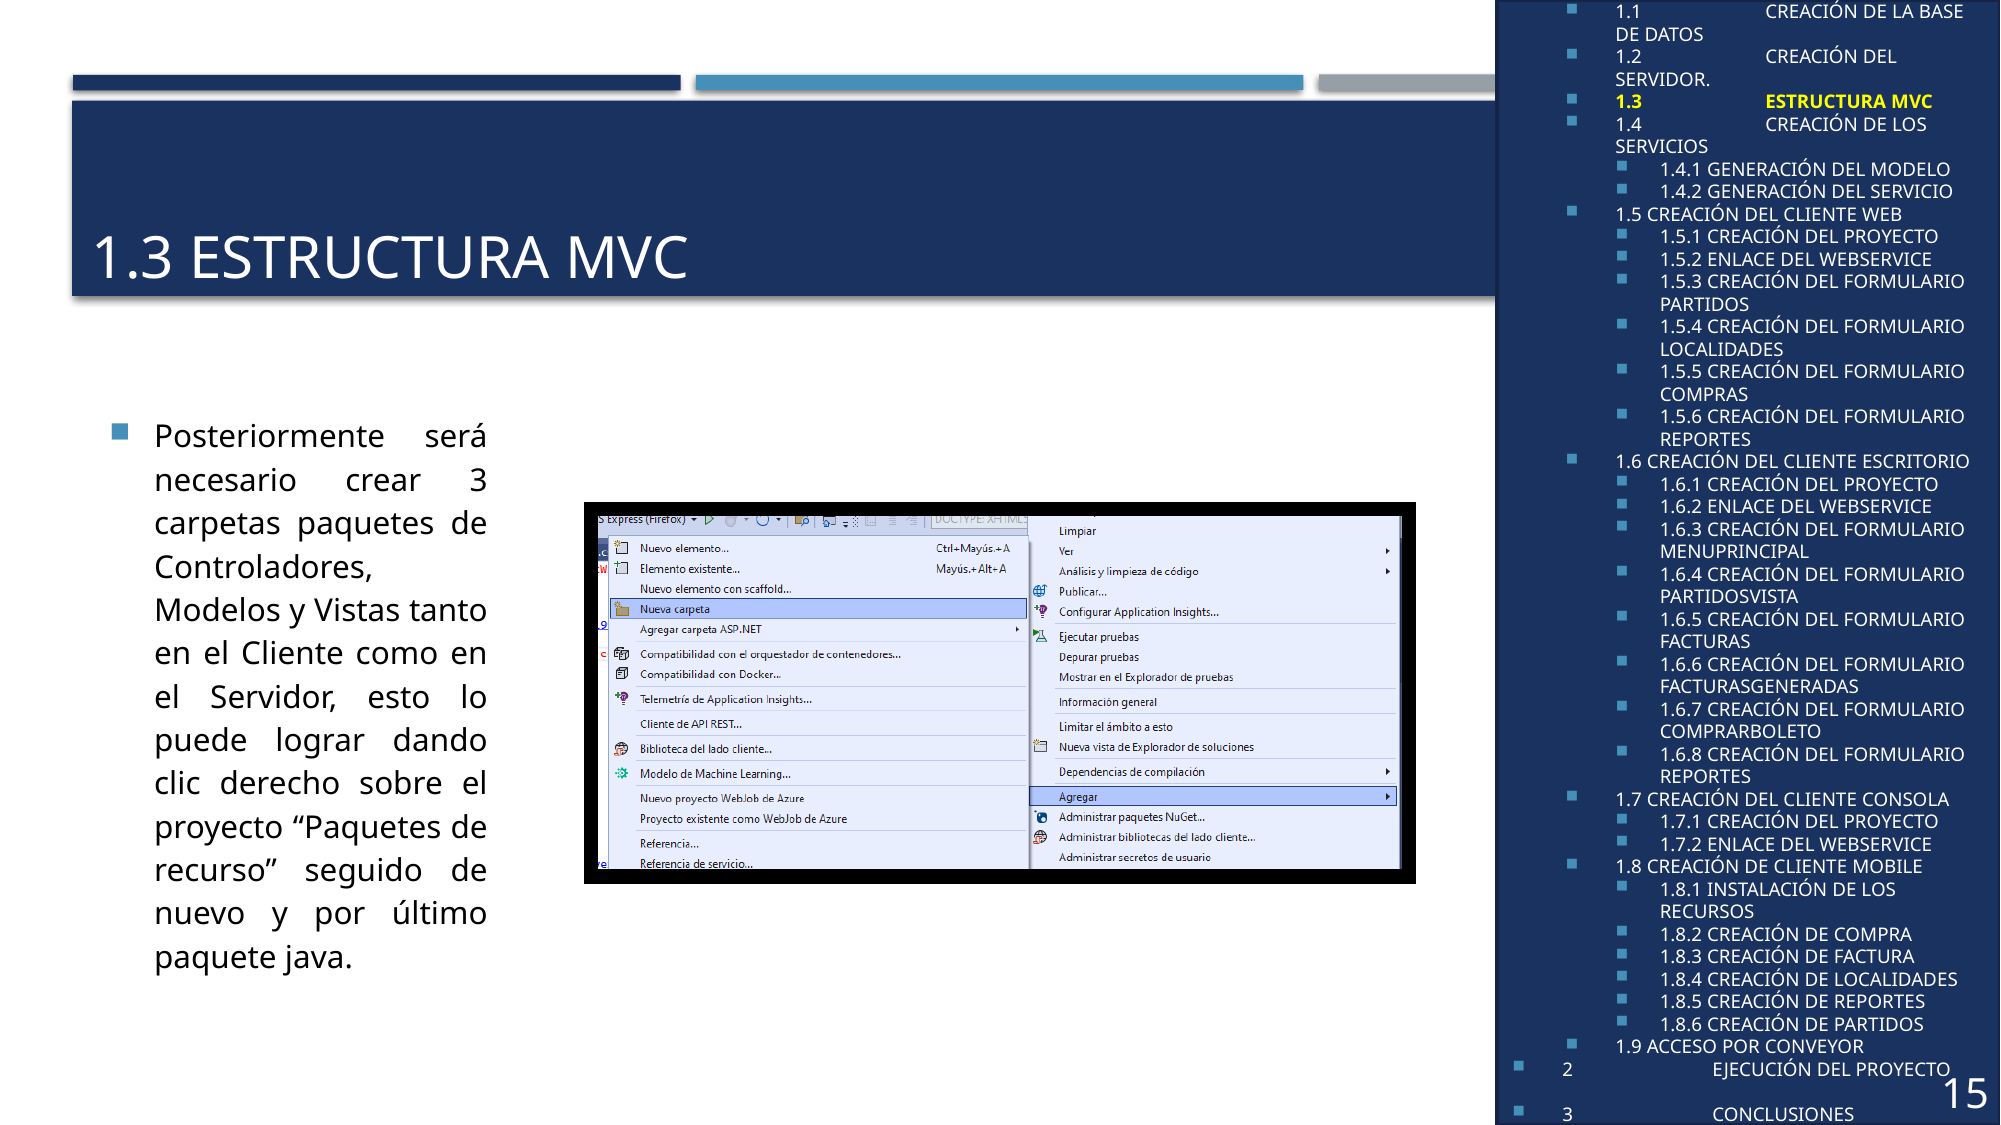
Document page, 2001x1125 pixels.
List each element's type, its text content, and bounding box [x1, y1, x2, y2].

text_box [1496, 0, 2000, 1125]
title 1.3 ESTRUCTURA MVC [76, 86, 1461, 299]
picture [597, 515, 1403, 870]
list Posteriormente será necesario crear 3 carpetas paquetes de Controladores, Modelos y Vistas tanto en el Cliente como en el Servidor, esto lo puede lograr dando clic derecho sobre el proyecto “Paquetes de recurso” seguido de nuevo y por último paquete java. [93, 382, 503, 1003]
